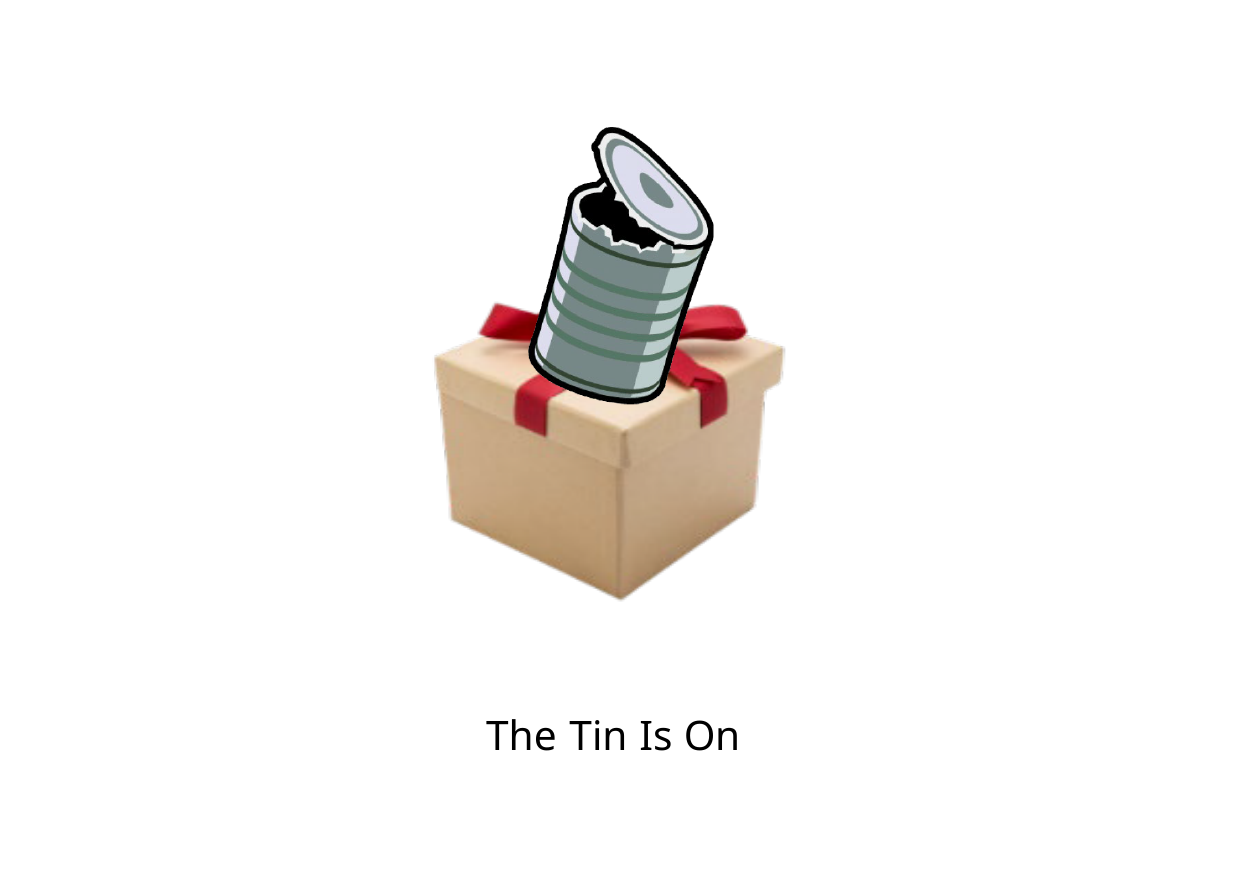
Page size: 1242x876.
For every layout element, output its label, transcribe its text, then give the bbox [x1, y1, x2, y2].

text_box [397, 125, 843, 633]
text_box The Tin Is On [483, 708, 746, 759]
